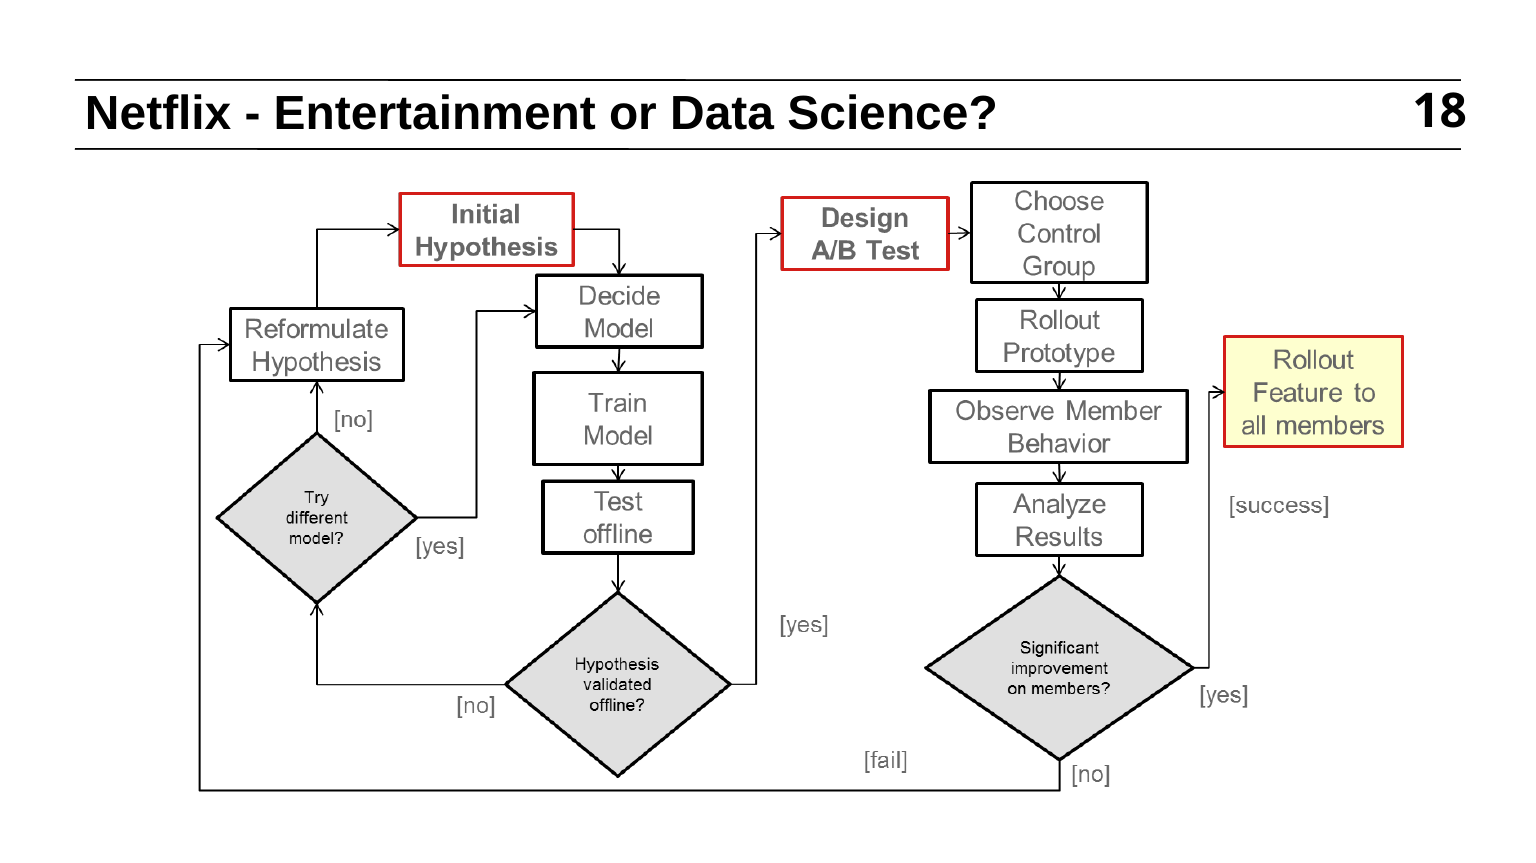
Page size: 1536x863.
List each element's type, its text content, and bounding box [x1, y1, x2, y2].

title Netflix - Entertainment or Data Science? [76, 82, 1369, 251]
picture [198, 175, 1405, 801]
slide_number 18 [1410, 83, 1470, 142]
